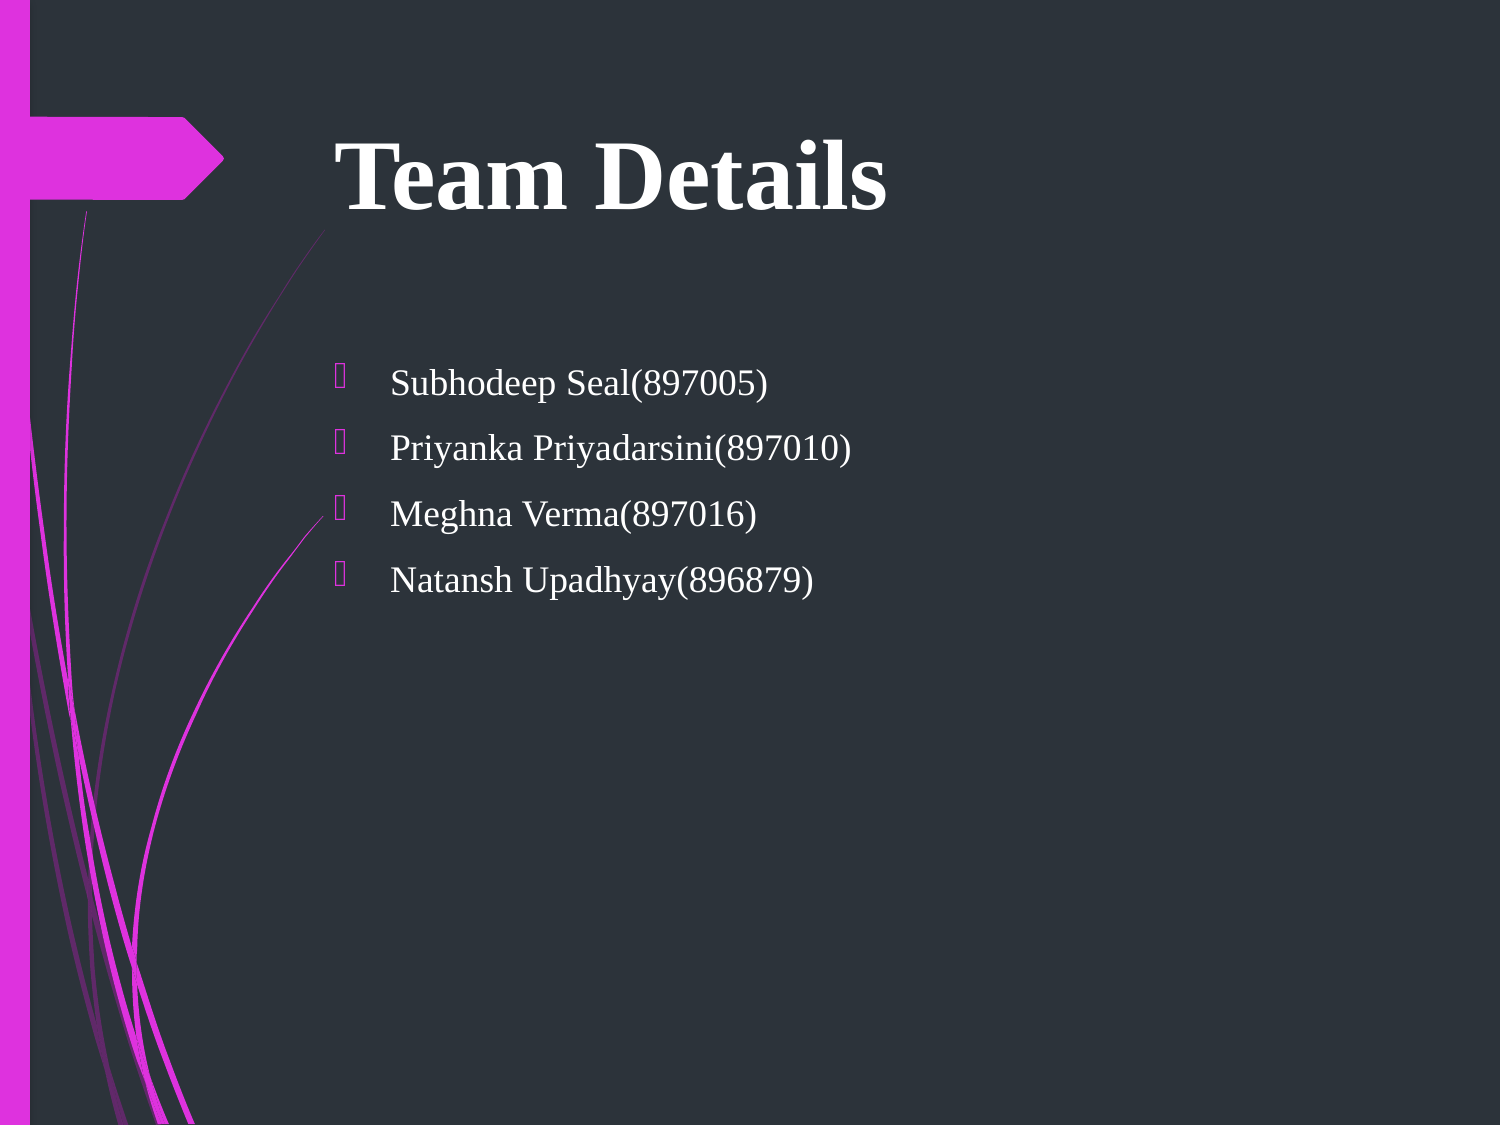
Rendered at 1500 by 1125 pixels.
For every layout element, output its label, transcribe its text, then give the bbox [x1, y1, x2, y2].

title Team Details [319, 102, 1400, 313]
list Subhodeep Seal(897005) Priyanka Priyadarsini(897010) Meghna Verma(897016) Natansh Upadhyay(896879) [318, 350, 1400, 970]
